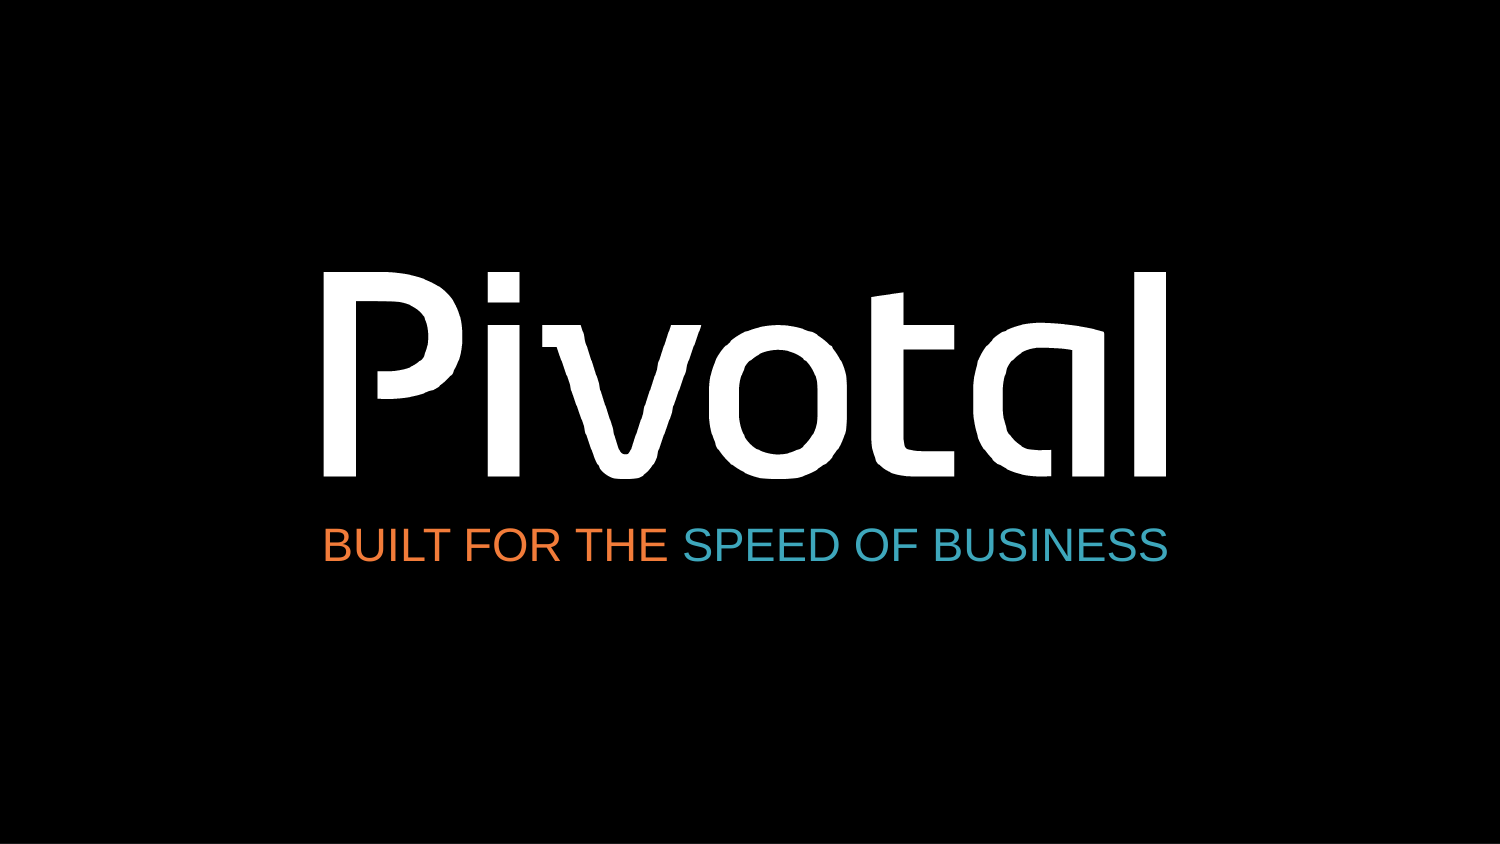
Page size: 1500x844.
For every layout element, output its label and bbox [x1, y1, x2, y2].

picture [323, 272, 1175, 479]
